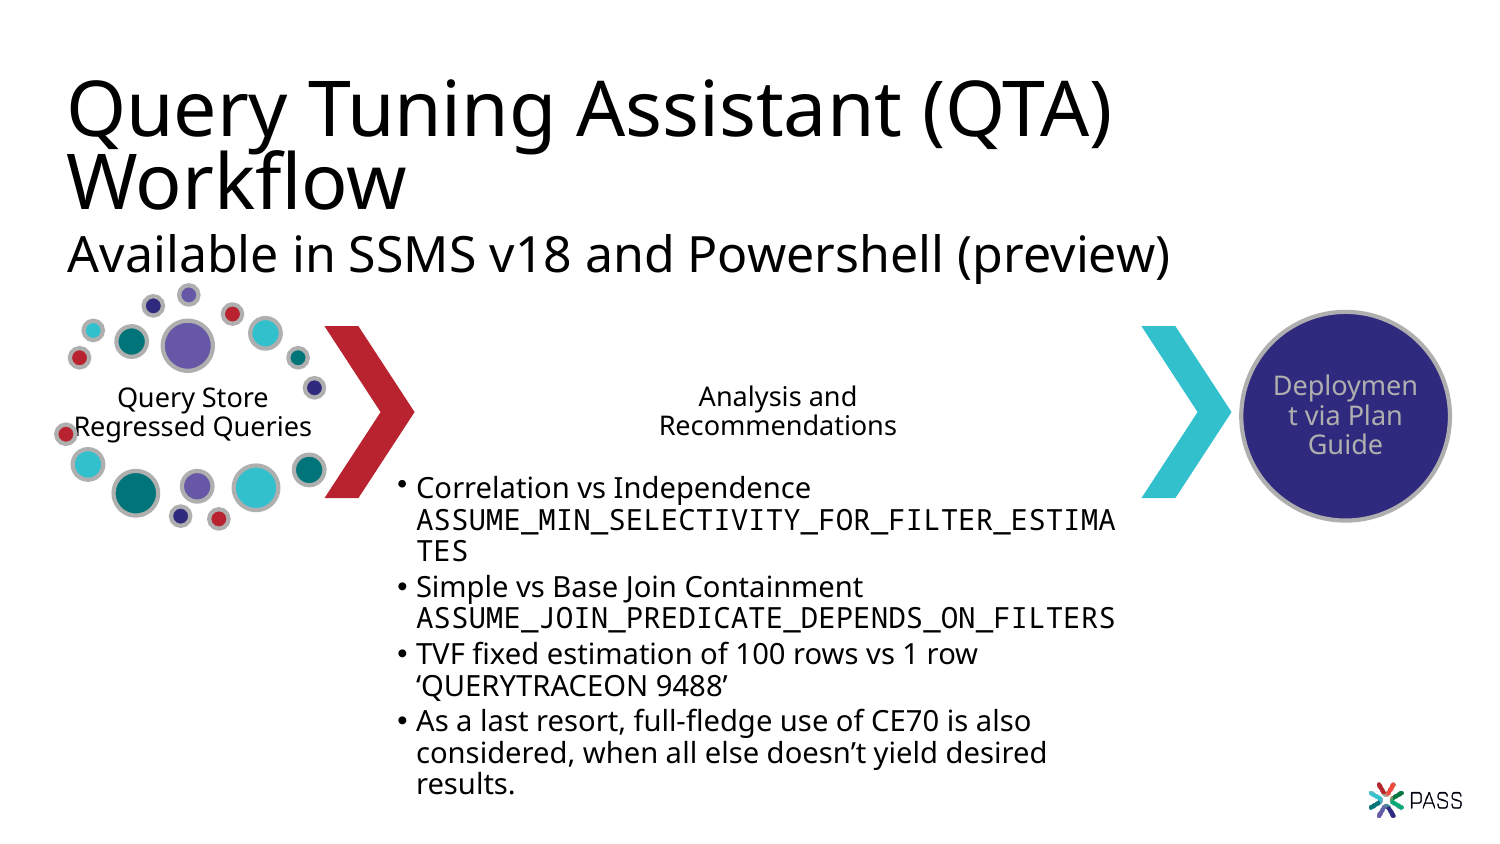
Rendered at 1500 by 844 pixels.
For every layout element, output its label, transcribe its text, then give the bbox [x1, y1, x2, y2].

title Query Tuning Assistant (QTA) Workflow [51, 71, 1435, 167]
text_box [52, 167, 1464, 836]
